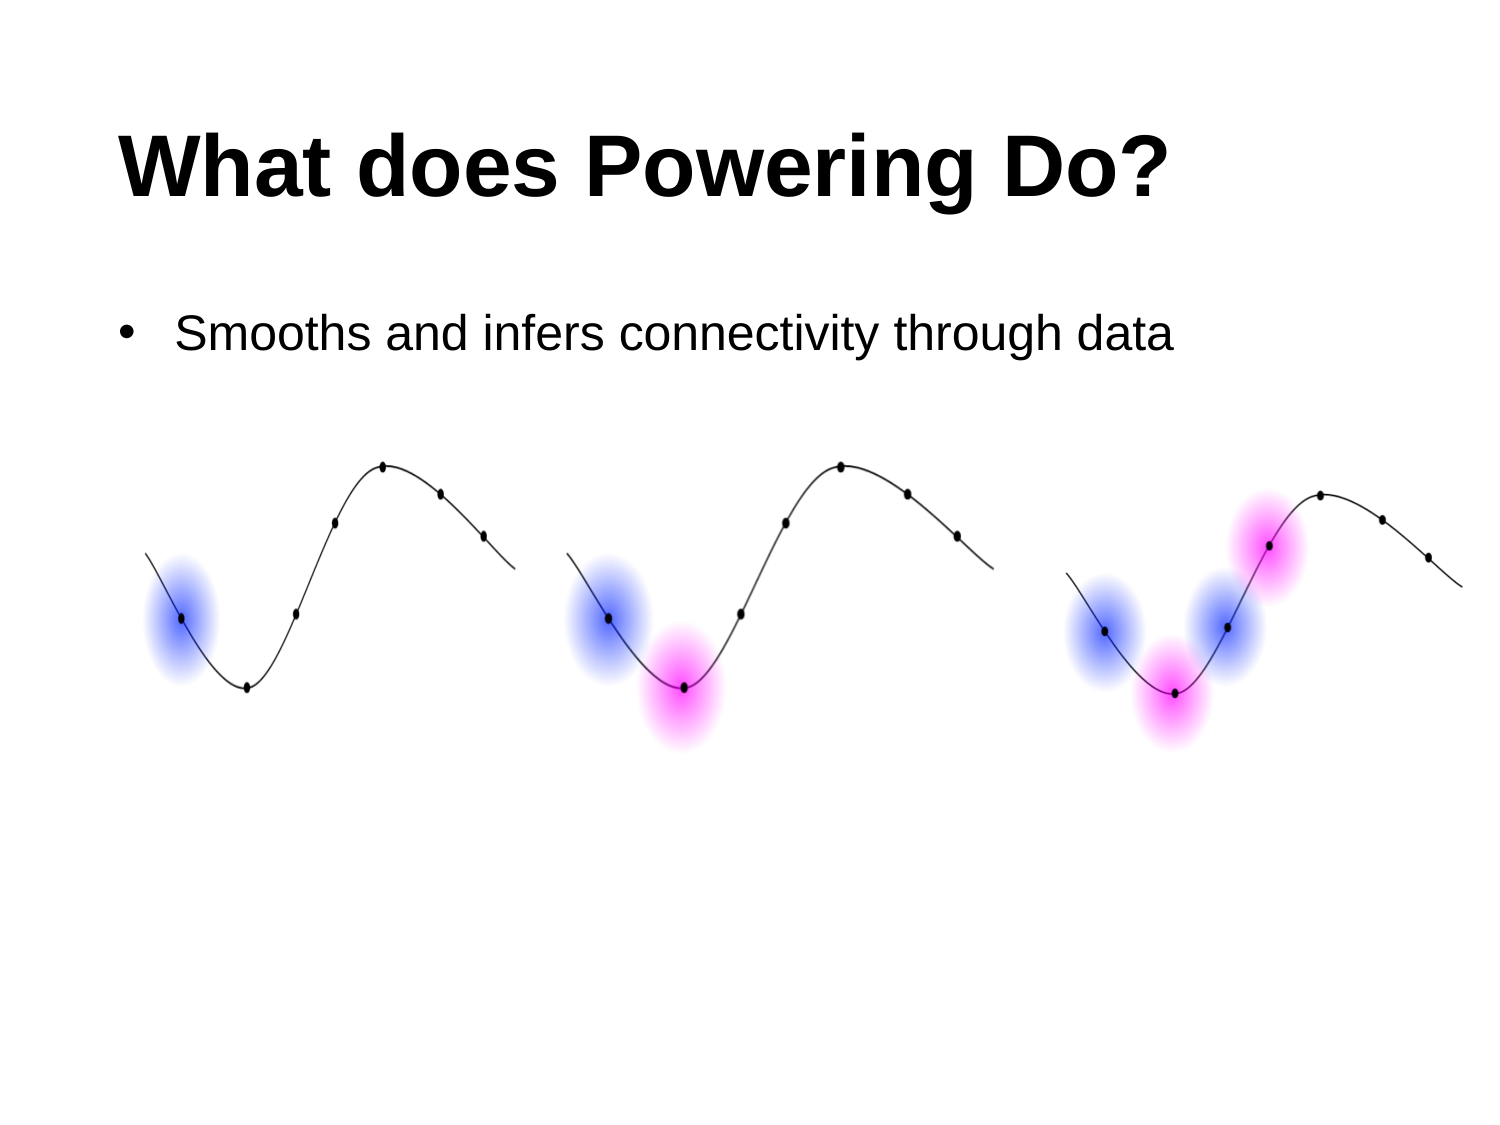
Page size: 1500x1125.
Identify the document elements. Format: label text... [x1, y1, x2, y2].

title What does Powering Do? [103, 59, 1397, 278]
list Smooths and infers connectivity through data [103, 299, 1397, 1014]
picture [118, 439, 1017, 772]
picture [1038, 466, 1471, 772]
